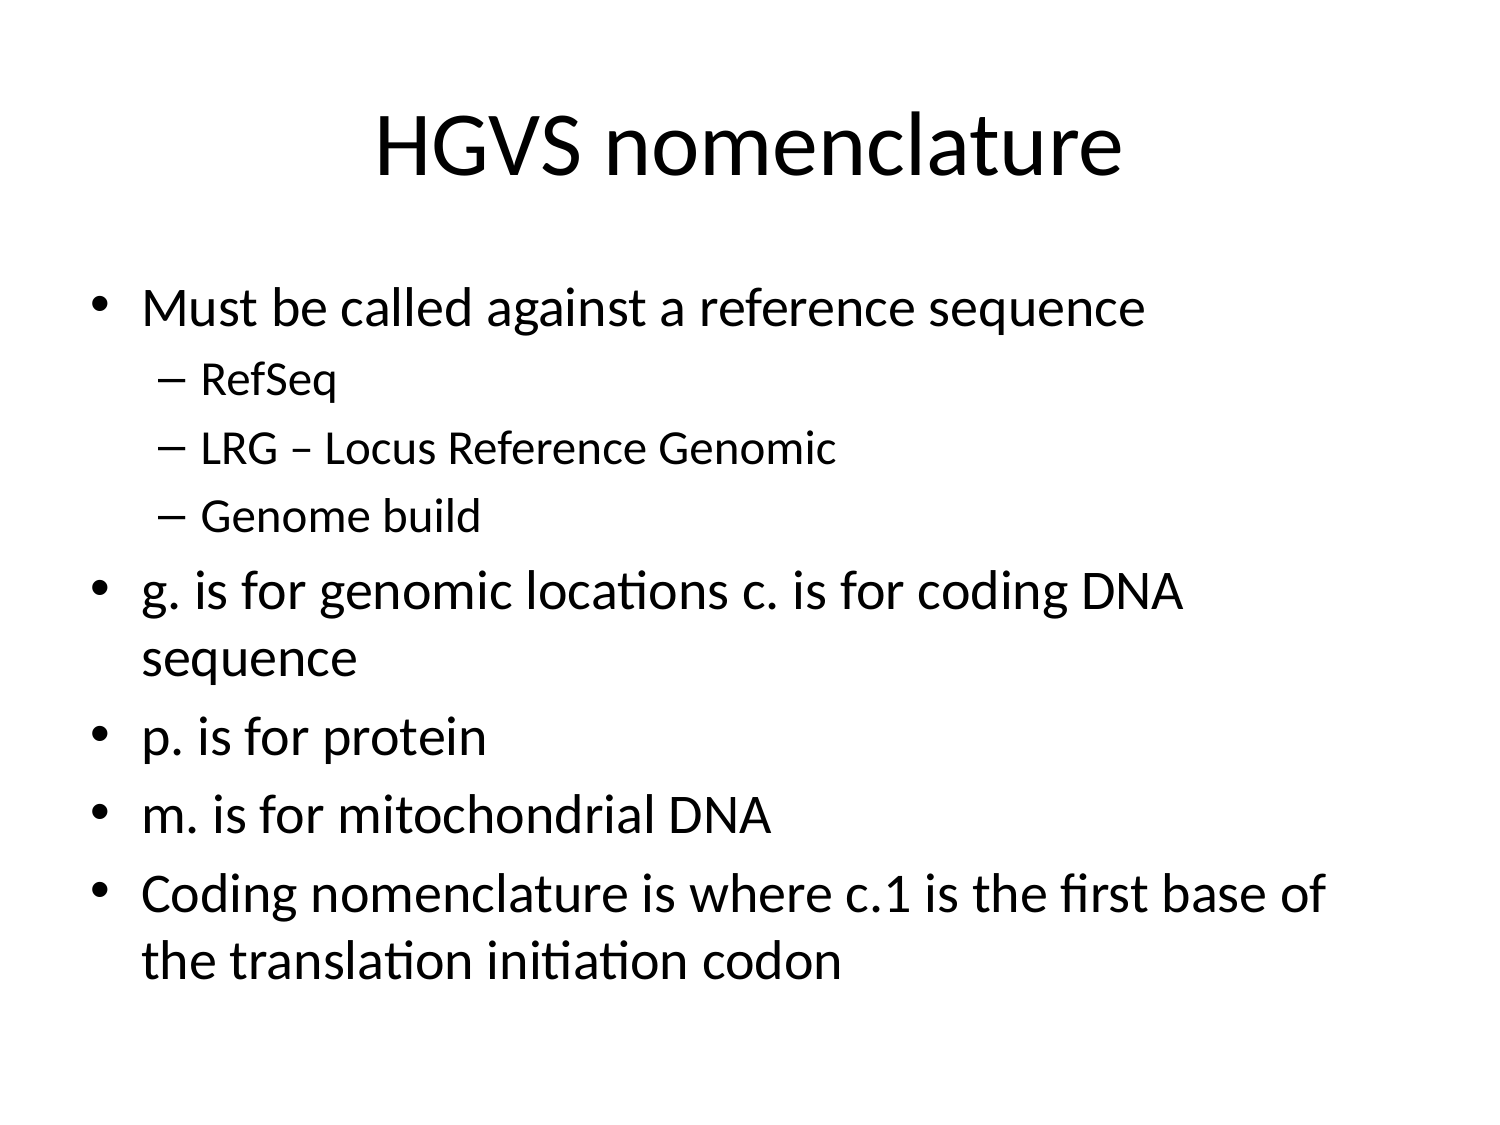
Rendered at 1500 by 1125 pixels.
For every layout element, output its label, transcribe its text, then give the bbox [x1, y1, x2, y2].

list Must be called against a reference sequence RefSeq LRG – Locus Reference Genomic Genome build g. is for genomic locations c. is for coding DNA sequence p. is for protein m. is for mitochondrial DNA Coding nomenclature is where c.1 is the first base of the translation initiation codon [75, 262, 1425, 1005]
title HGVS nomenclature [75, 45, 1425, 233]
